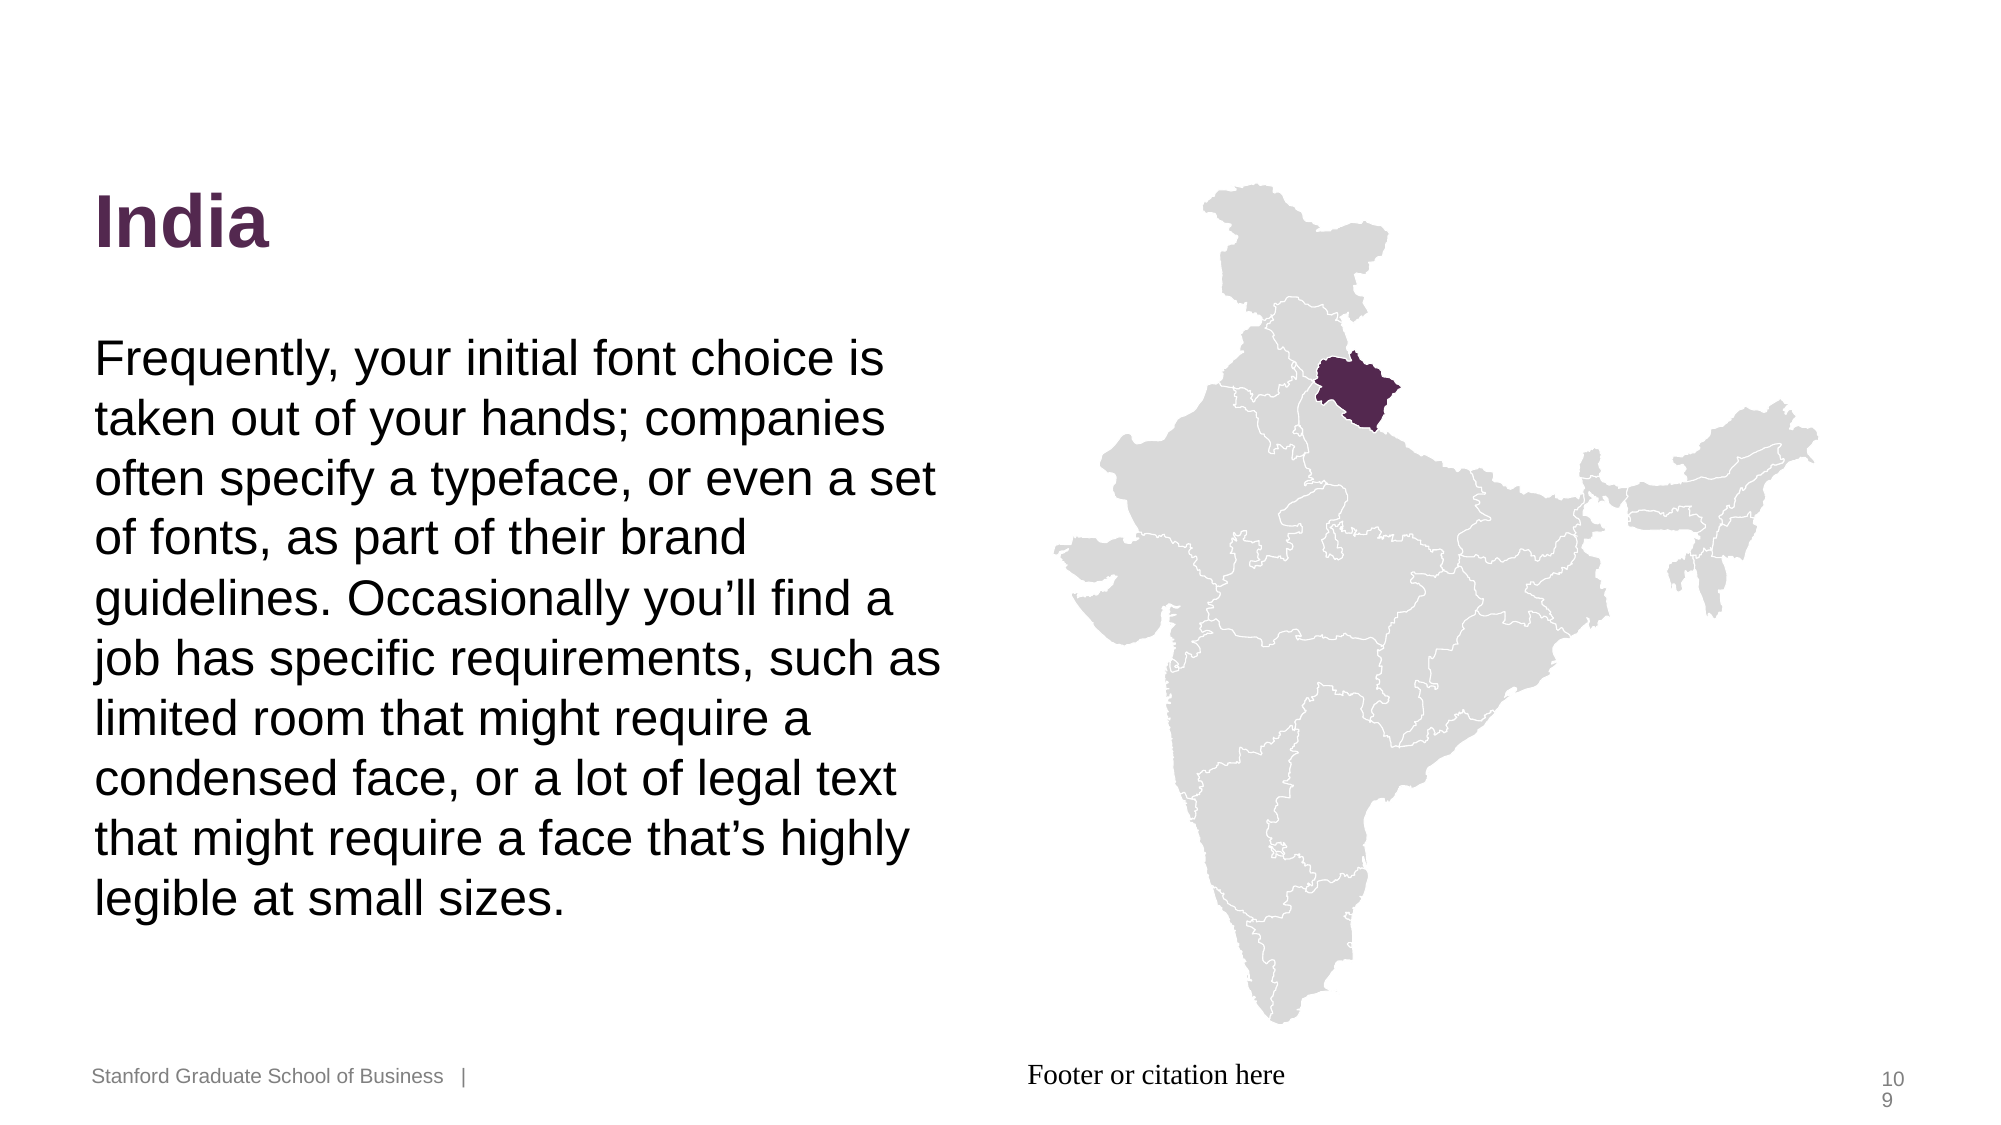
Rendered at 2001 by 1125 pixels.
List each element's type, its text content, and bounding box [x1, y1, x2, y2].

list India Frequently, your initial font choice is taken out of your hands; companies often specify a typeface, or even a set of fonts, as part of their brand guidelines. Occasionally you’ll find a job has specific requirements, such as limited room that might require a condensed face, or a lot of legal text that might require a face that’s highly legible at small sizes. [79, 75, 963, 1023]
footer Footer or citation here [468, 1054, 1844, 1098]
slide_number 109 [1866, 1054, 1925, 1098]
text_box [1052, 182, 1820, 1026]
